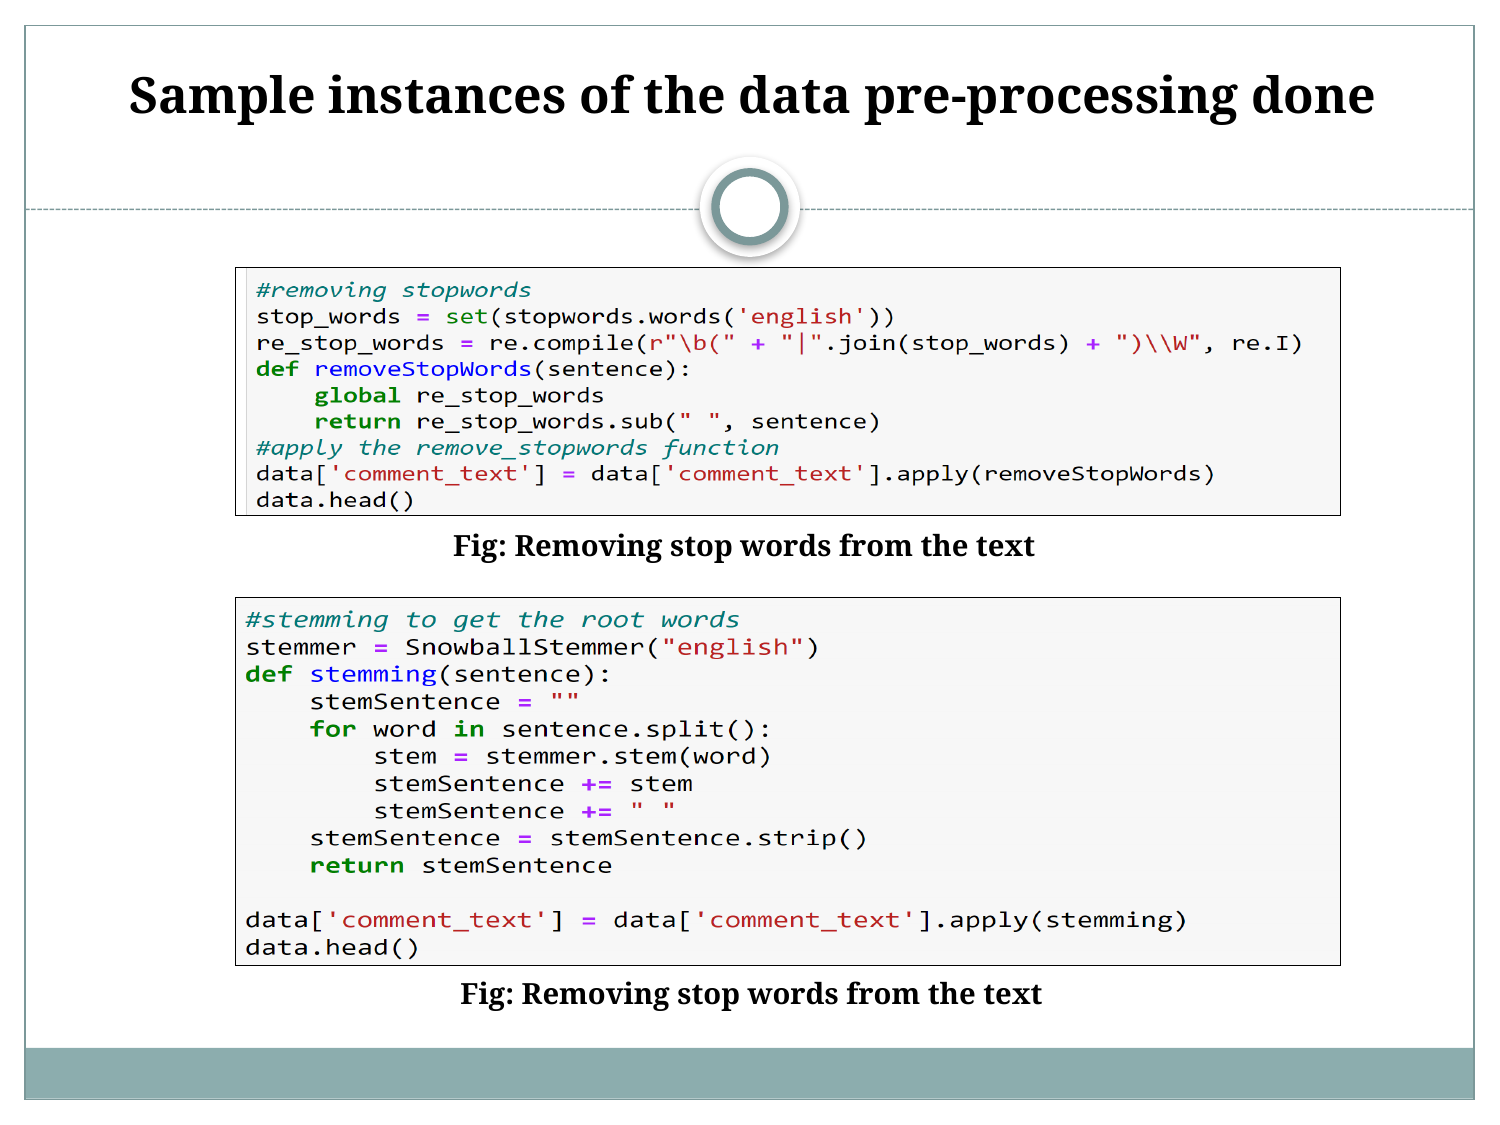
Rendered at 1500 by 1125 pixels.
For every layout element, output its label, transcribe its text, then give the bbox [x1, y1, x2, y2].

picture [235, 267, 1341, 517]
text_box Fig: Removing stop words from the text [245, 977, 1265, 1053]
text_box Fig: Removing stop words from the text [259, 526, 1237, 594]
picture [235, 597, 1341, 966]
title Sample instances of the data pre-processing done [53, 66, 1454, 191]
